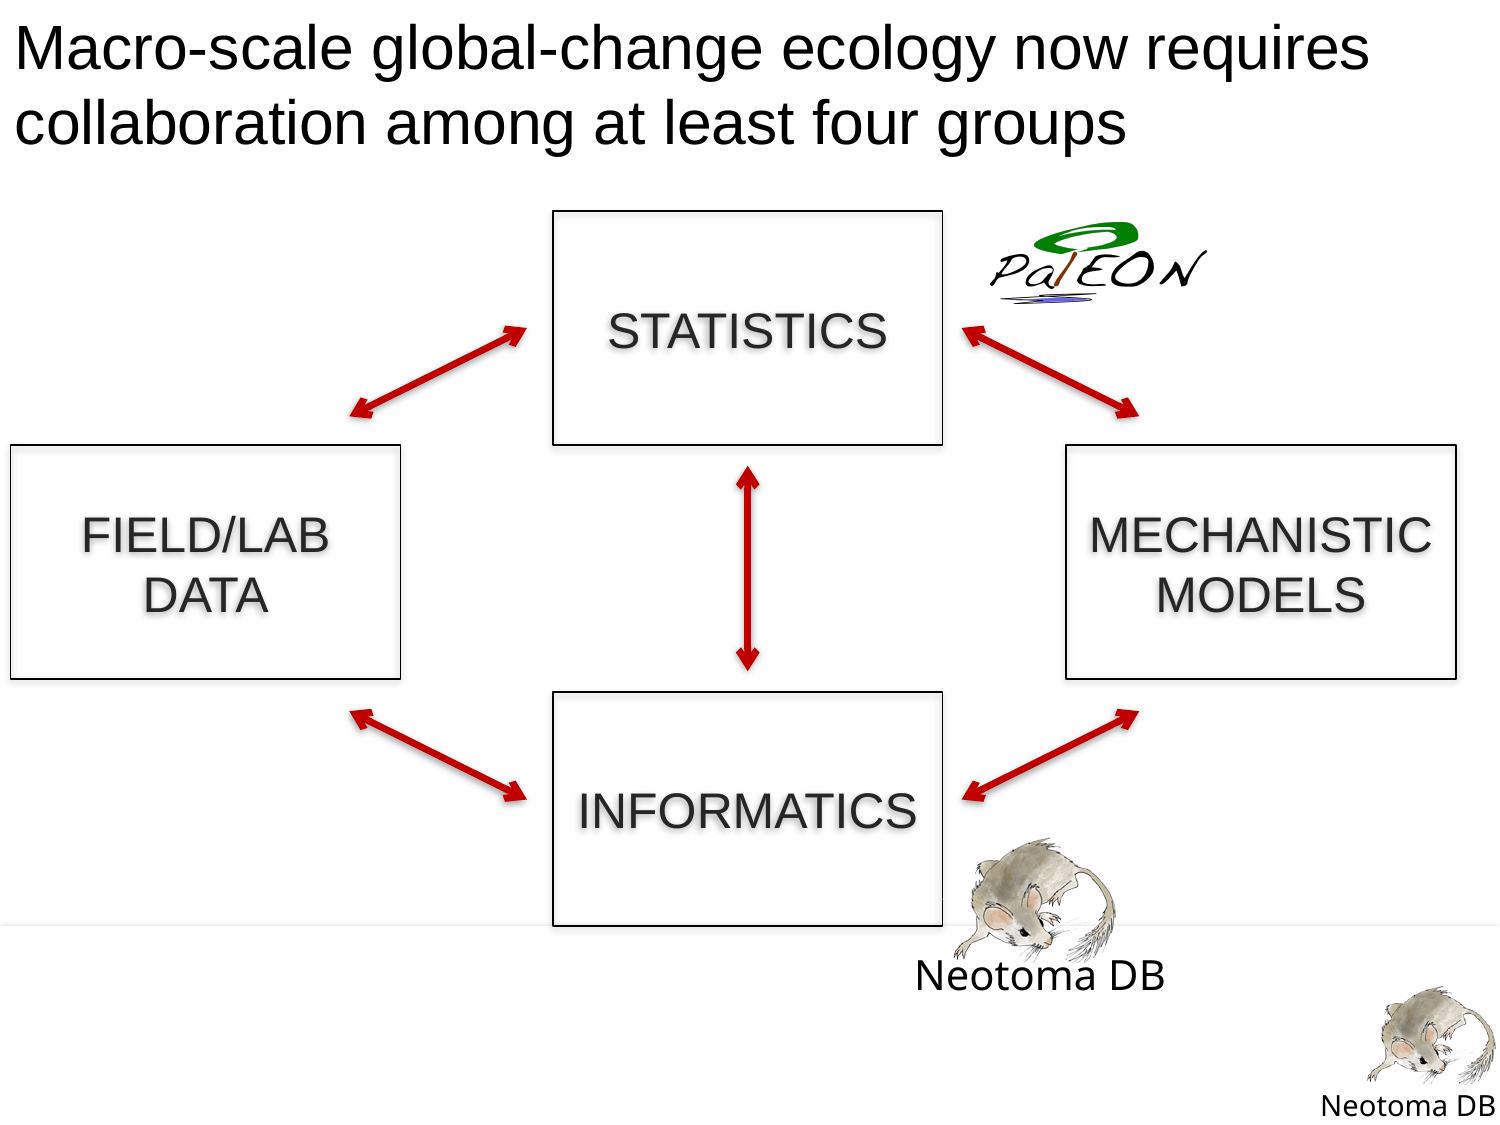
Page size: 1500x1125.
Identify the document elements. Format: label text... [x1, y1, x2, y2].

picture [989, 221, 1207, 305]
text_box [961, 710, 1140, 800]
picture [1358, 985, 1500, 1085]
text_box MECHANISTIC MODELS [1065, 444, 1457, 680]
text_box STATISTICS [552, 210, 943, 446]
text_box INFORMATICS [552, 691, 943, 927]
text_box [349, 327, 528, 417]
title Macro-scale global-change ecology now requires collaboration among at least four groups [0, 0, 1500, 100]
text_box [961, 327, 1140, 417]
text_box Neotoma DB [899, 941, 1181, 1007]
picture [942, 837, 1121, 963]
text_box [349, 710, 528, 800]
text_box FIELD/LAB DATA [10, 444, 401, 680]
